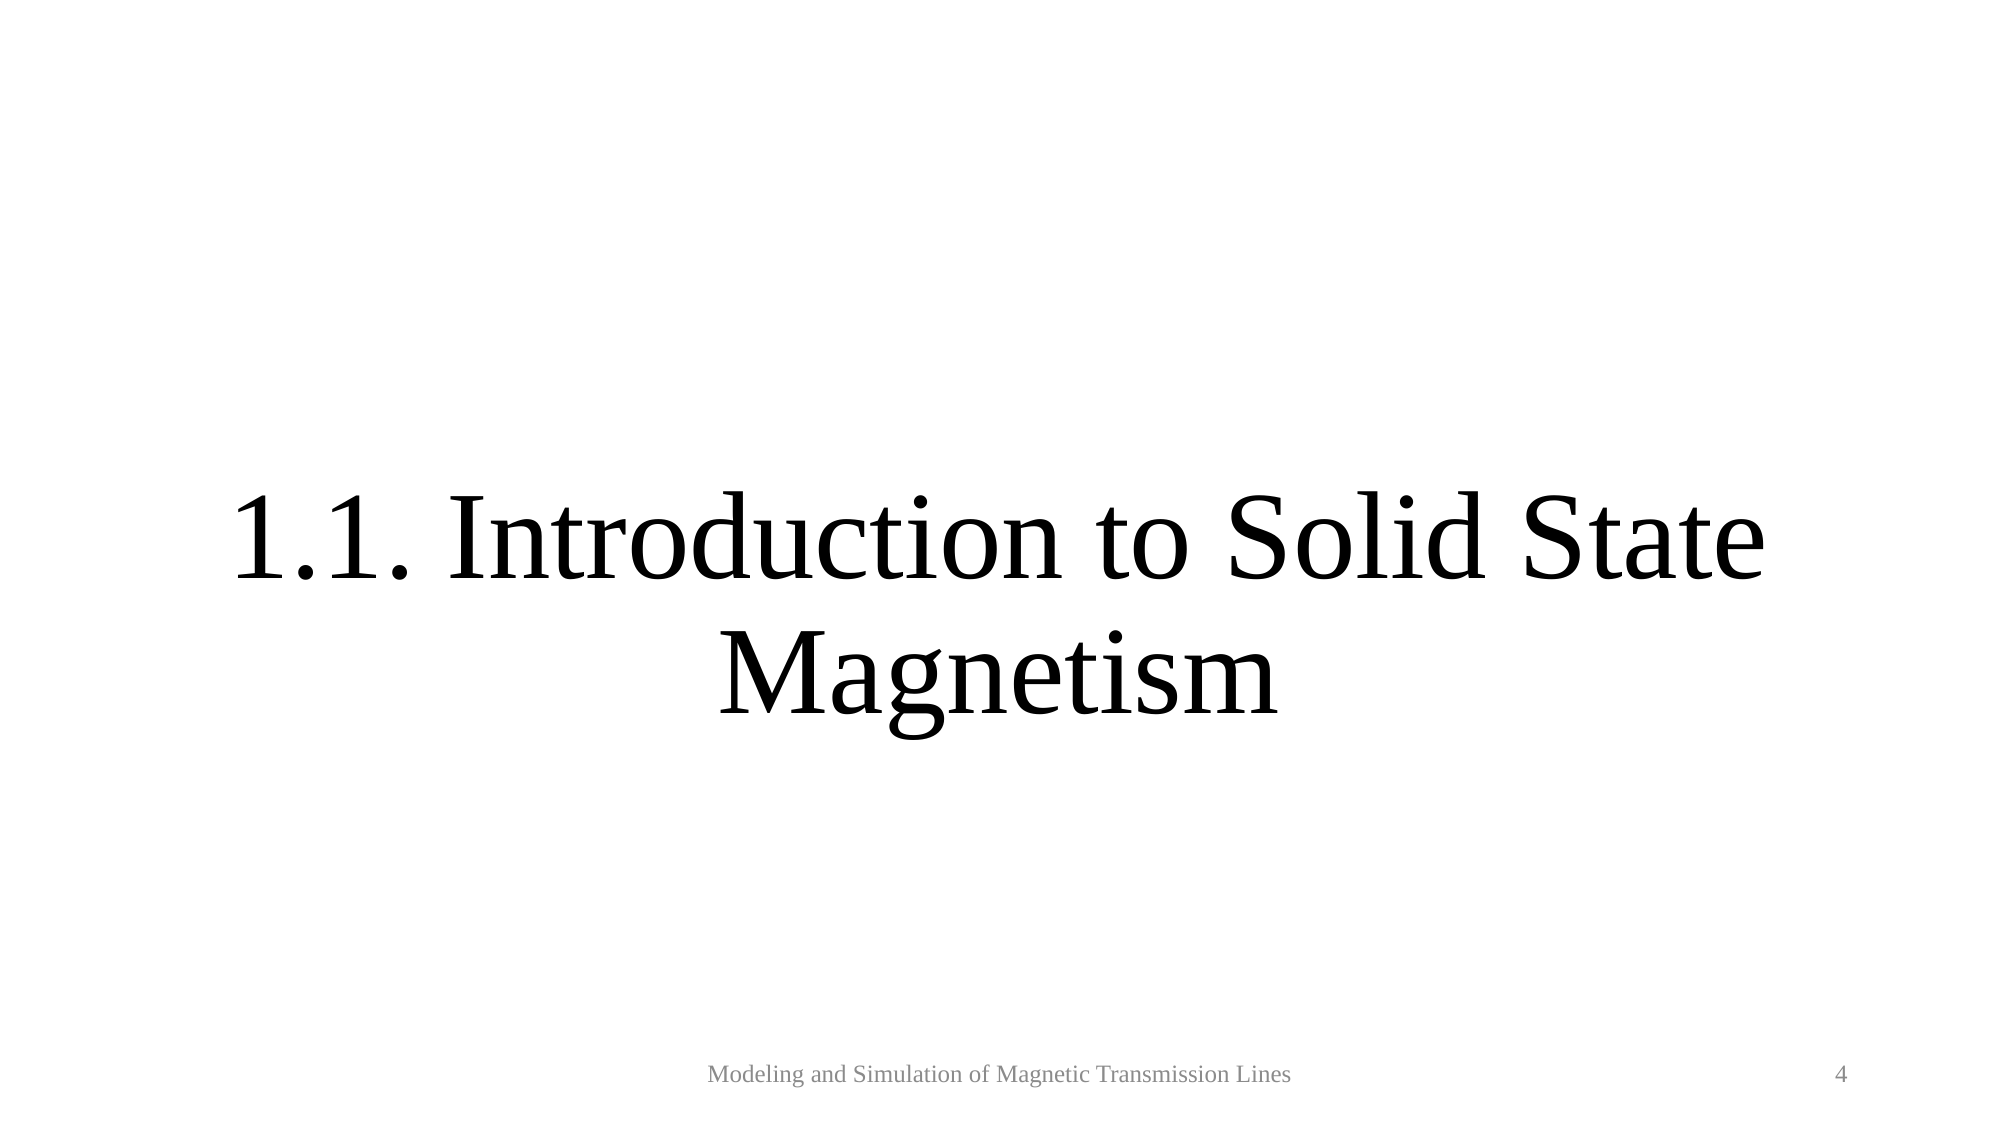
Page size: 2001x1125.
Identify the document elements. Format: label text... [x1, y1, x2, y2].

slide_number 4 [1412, 1042, 1863, 1103]
title 1.1. Introduction to Solid State Magnetism [136, 280, 1862, 749]
footer Modeling and Simulation of Magnetic Transmission Lines [662, 1042, 1338, 1103]
